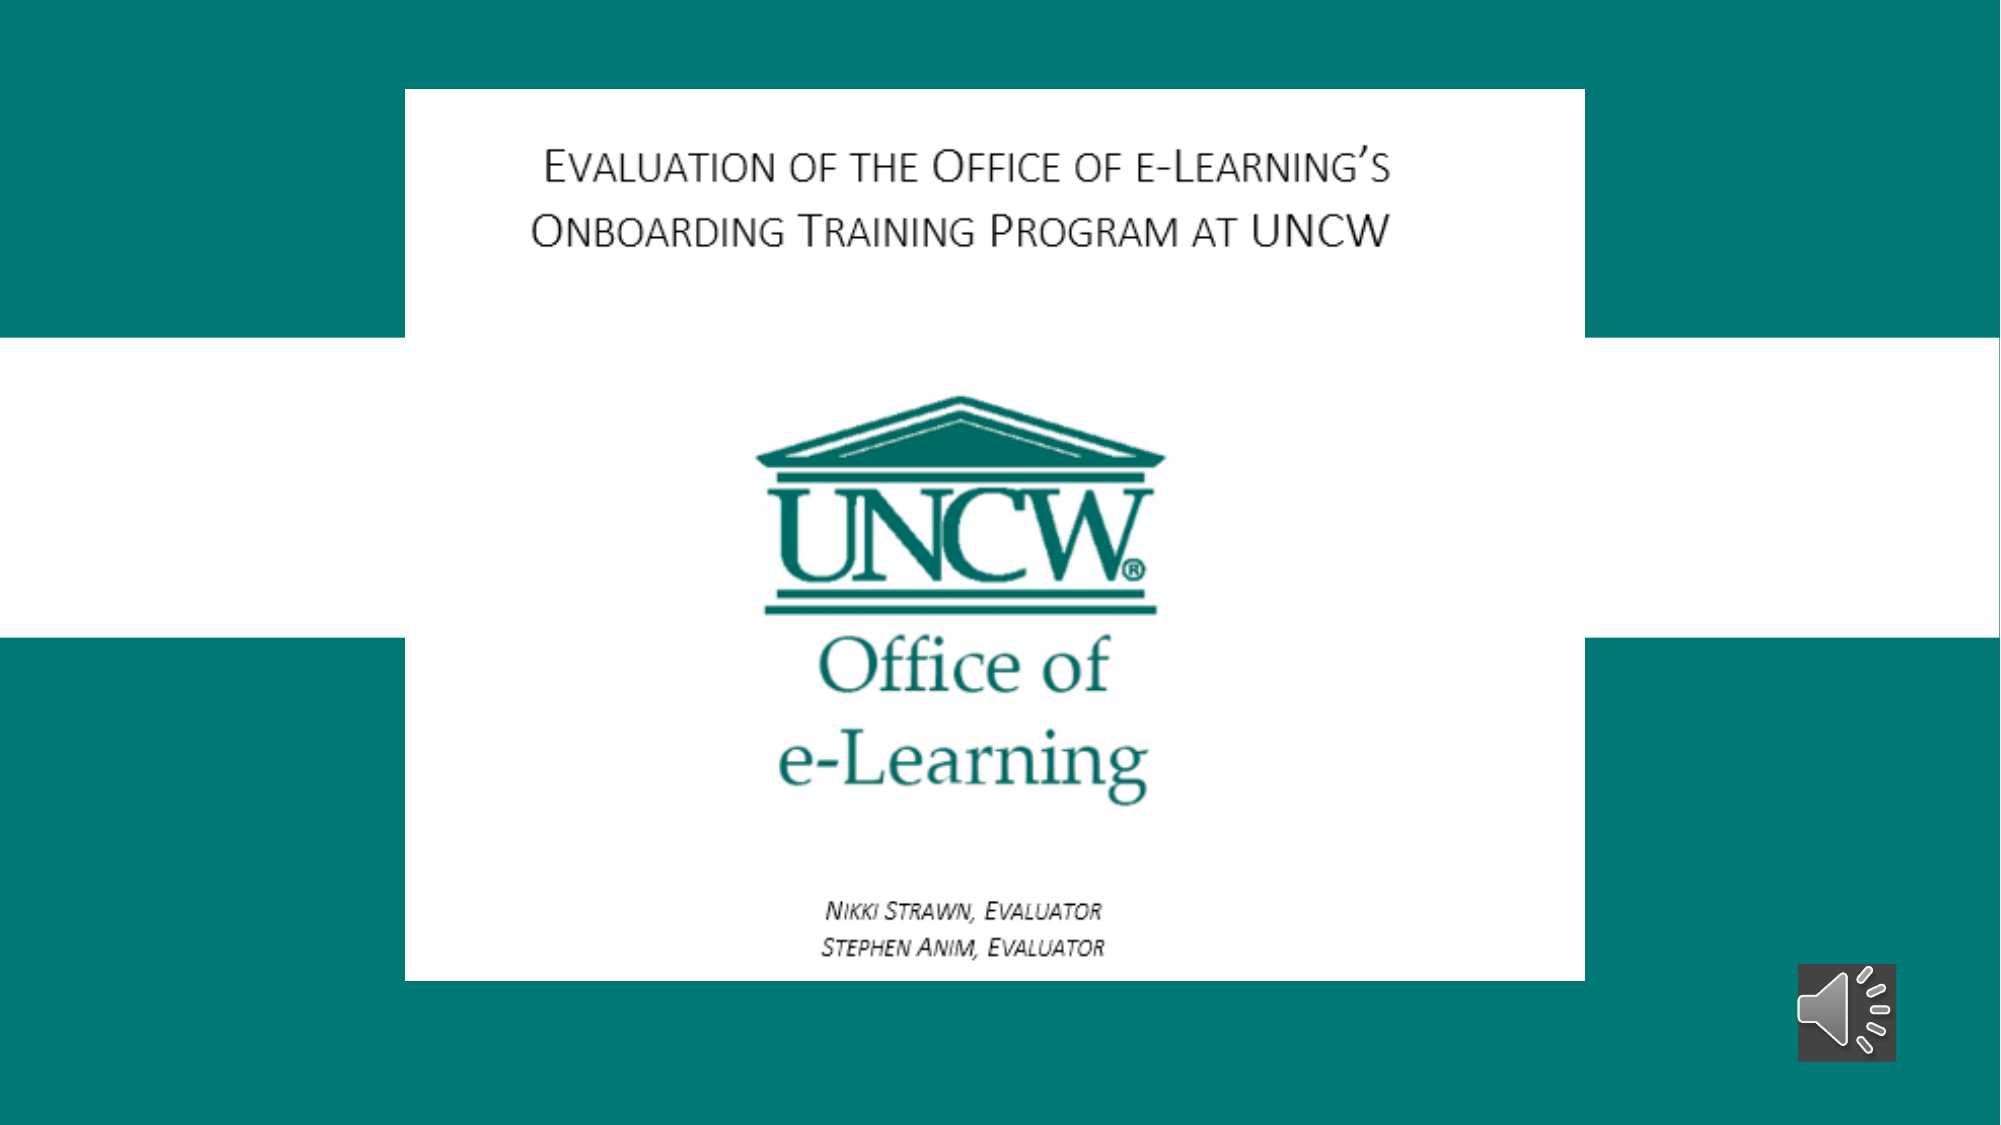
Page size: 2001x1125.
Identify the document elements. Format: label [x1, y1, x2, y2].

picture [1796, 962, 1897, 1064]
picture [405, 88, 1585, 981]
